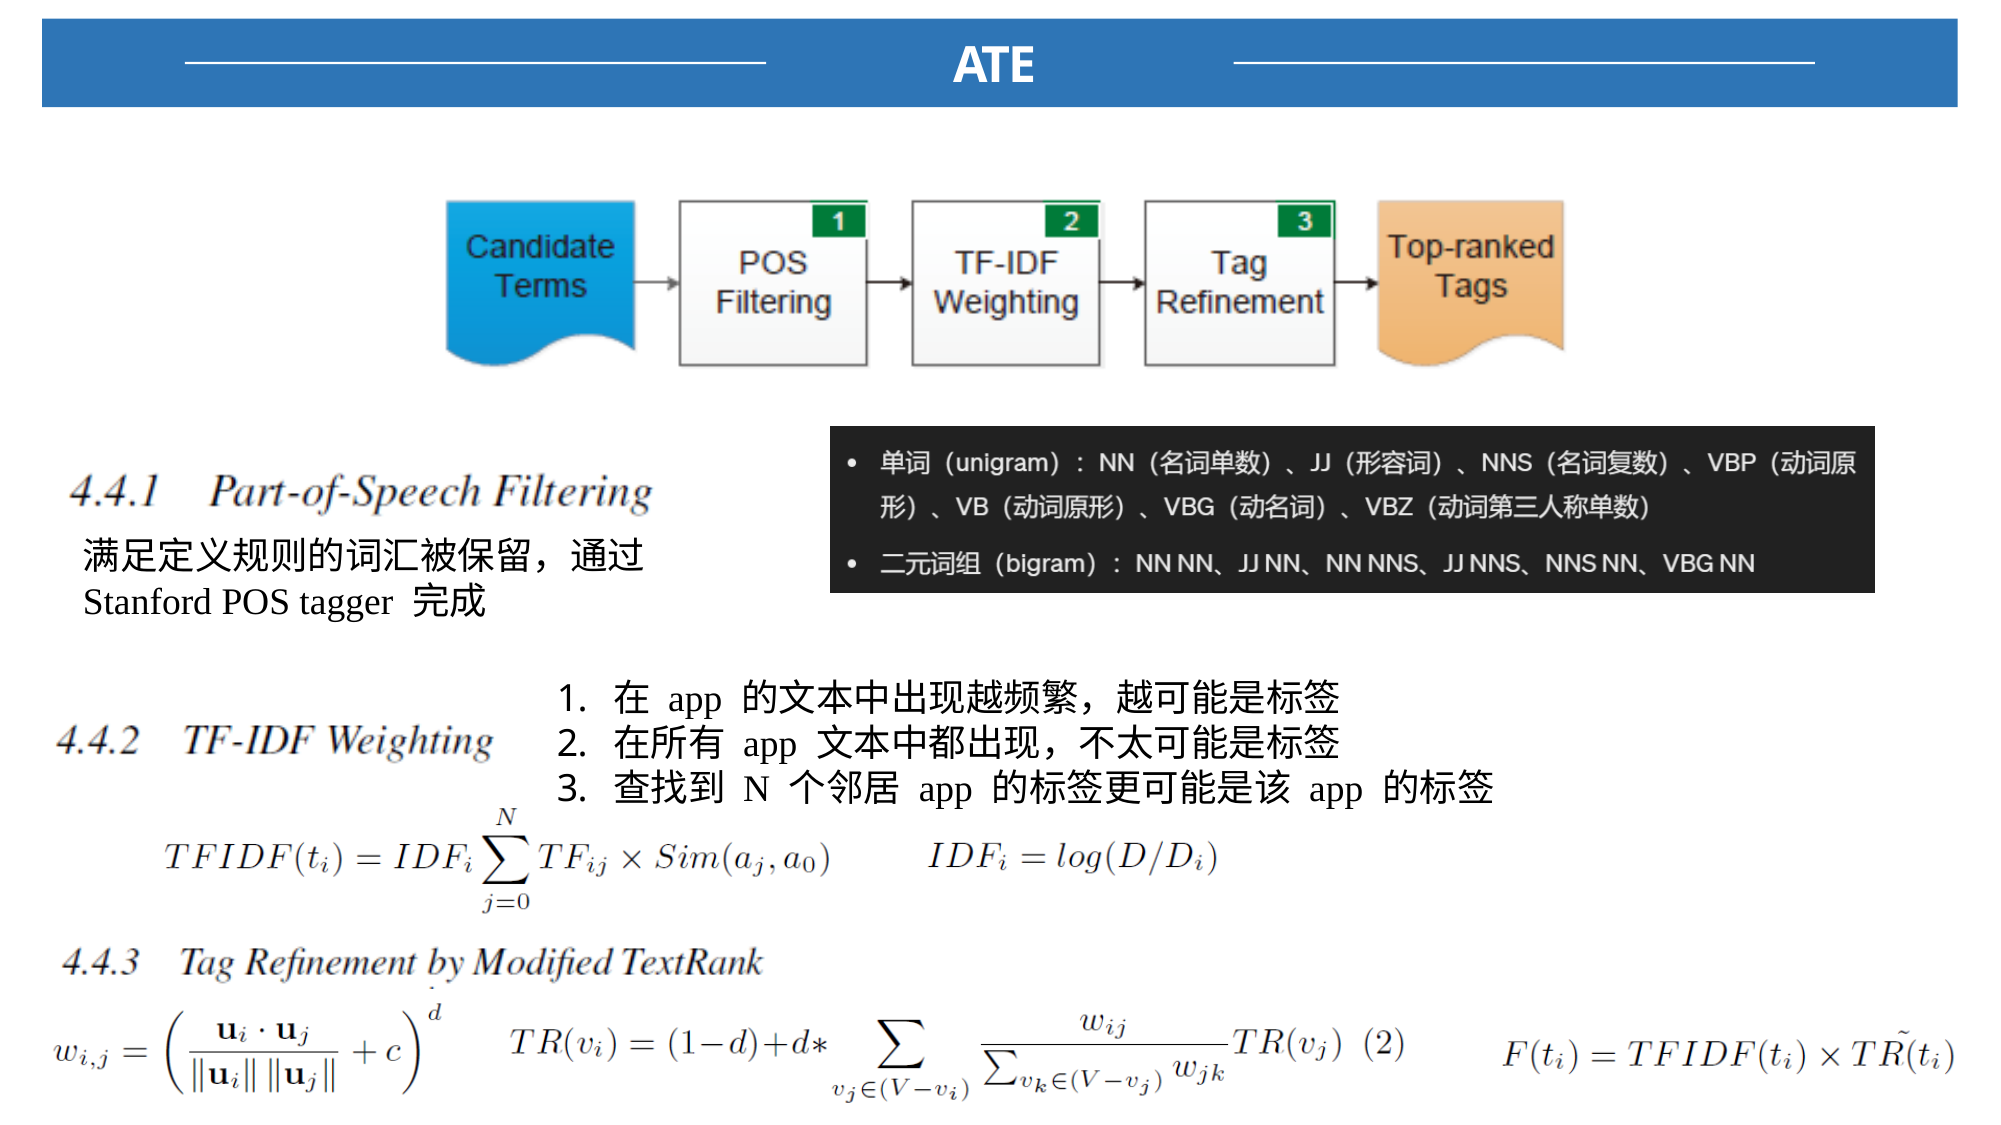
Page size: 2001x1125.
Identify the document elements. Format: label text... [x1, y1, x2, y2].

picture [426, 164, 1592, 383]
picture [42, 455, 707, 525]
text_box ATE [722, 25, 1267, 61]
text_box 在 app 的文本中出现越频繁，越可能是标签 在所有 app 文本中都出现，不太可能是标签 查找到 N 个邻居 app 的标签更可能是该 app 的标签 [542, 666, 1632, 816]
text_box ATE [722, 65, 1267, 100]
picture [42, 783, 859, 989]
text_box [184, 61, 1815, 65]
picture [42, 694, 520, 773]
picture [909, 825, 1234, 886]
picture [830, 426, 1875, 593]
picture [1478, 1019, 1967, 1089]
text_box 满足定义规则的词汇被保留，通过Stanford POS tagger 完成 [68, 524, 723, 630]
text_box [41, 18, 1959, 108]
picture [38, 995, 452, 1106]
picture [496, 1002, 1420, 1106]
